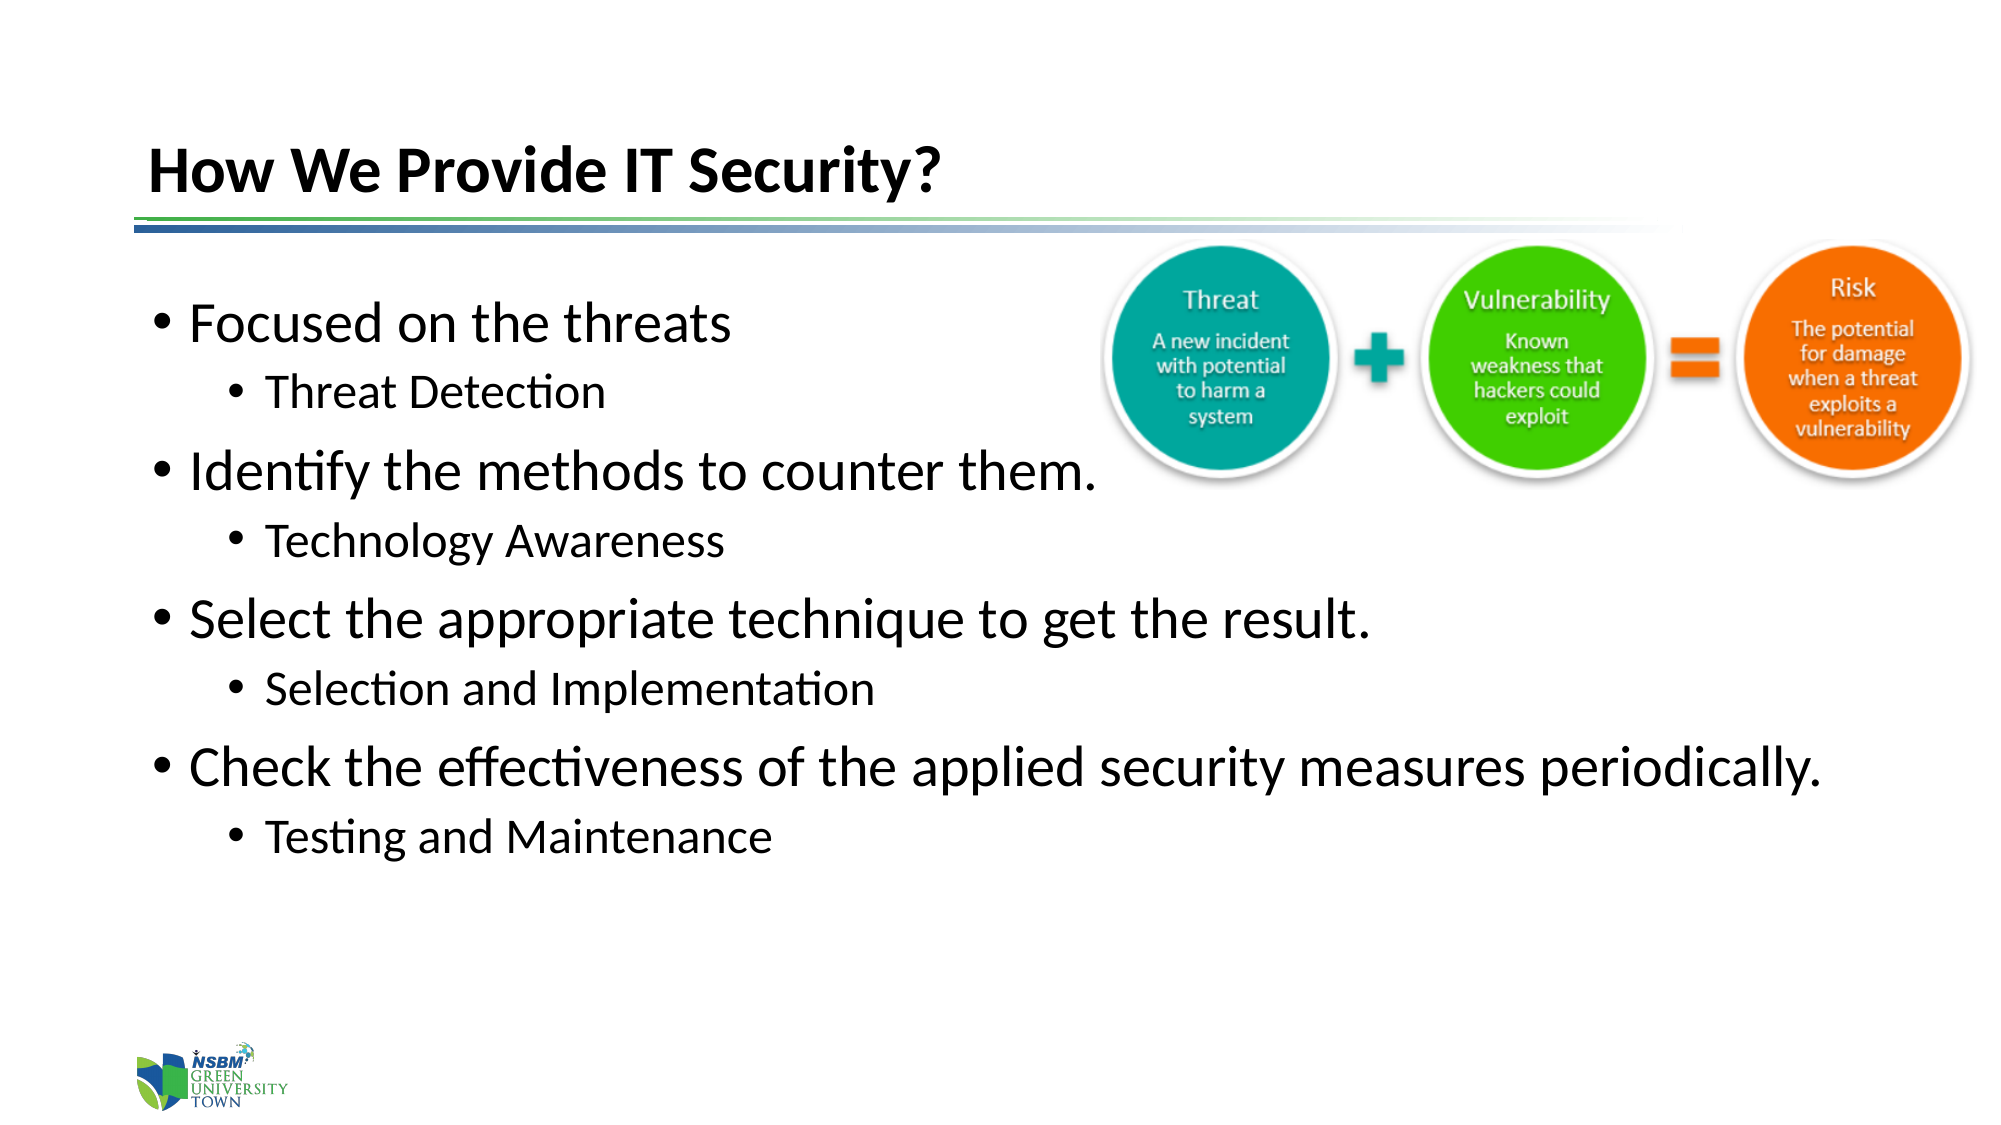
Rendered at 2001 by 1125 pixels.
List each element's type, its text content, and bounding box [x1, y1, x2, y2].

list Focused on the threats Threat Detection Identify the methods to counter them. Technology Awareness Select the appropriate technique to get the result. Selection and Implementation Check the effectiveness of the applied security measures periodically. Testing and Maintenance [137, 285, 1863, 999]
title How We Provide IT Security? [133, 85, 1859, 256]
picture [137, 1042, 288, 1111]
picture [1099, 239, 1977, 490]
